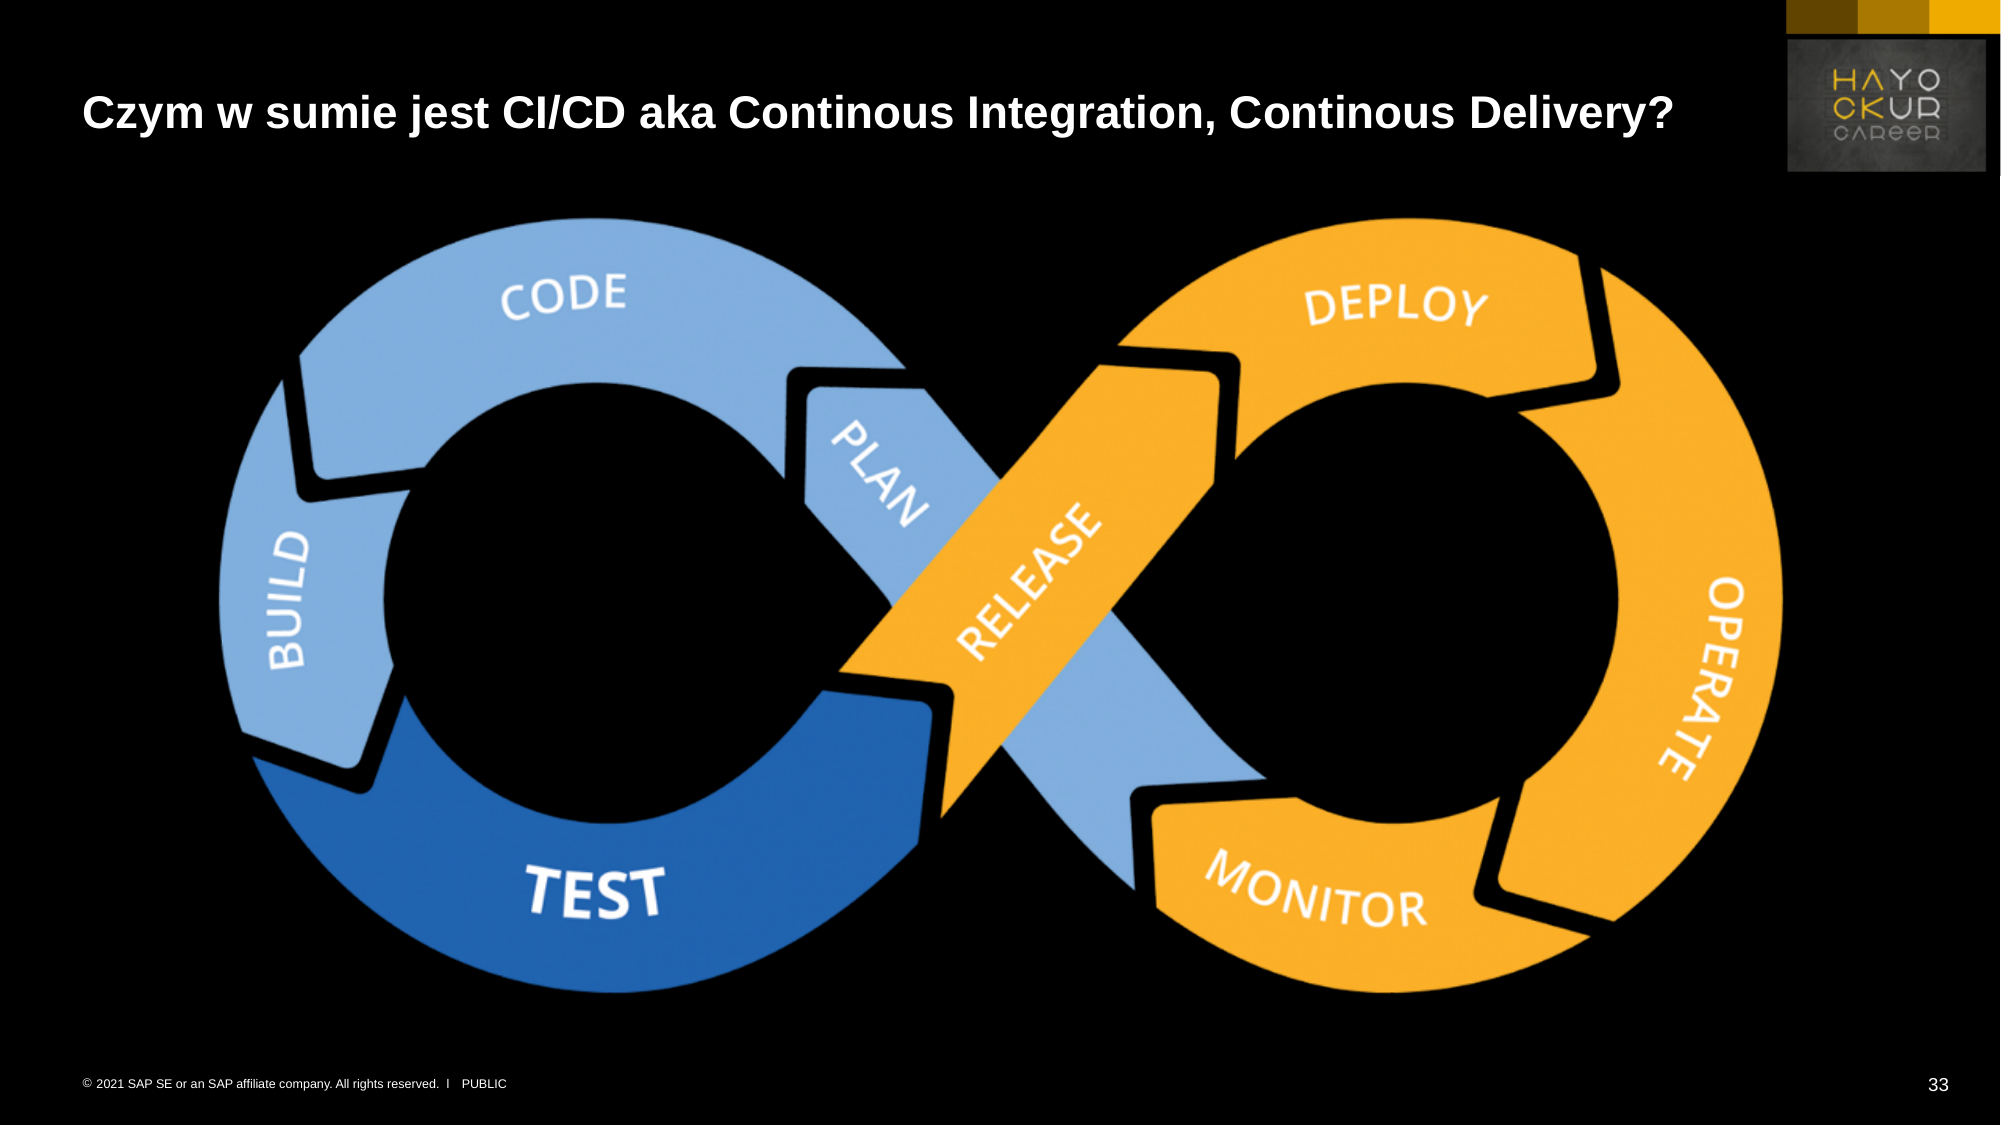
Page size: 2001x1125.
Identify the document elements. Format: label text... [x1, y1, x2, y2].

picture [85, 0, 2001, 1043]
title Czym w sumie jest CI/CD aka Continous Integration, Continous Delivery? [82, 82, 1779, 139]
